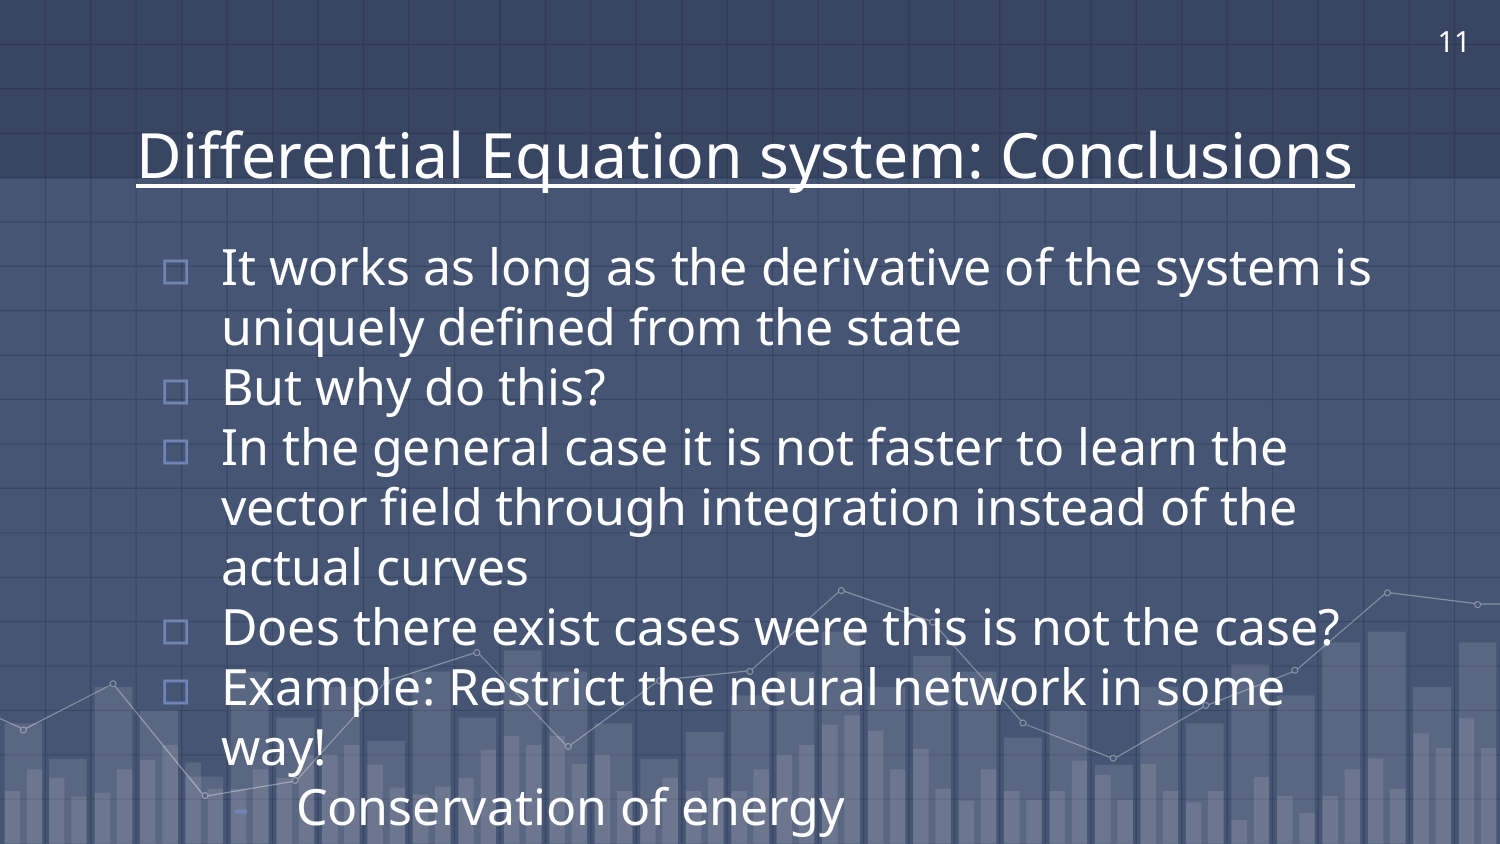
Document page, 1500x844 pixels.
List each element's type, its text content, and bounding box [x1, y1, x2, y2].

title Differential Equation system: Conclusions [121, 65, 1383, 207]
slide_number ‹#› [1408, 0, 1500, 88]
list It works as long as the derivative of the system is uniquely defined from the state But why do this? In the general case it is not faster to learn the vector field through integration instead of the actual curves Does there exist cases were this is not the case? Example: Restrict the neural network in some way! Conservation of energy Conservation of charge [131, 148, 1393, 657]
